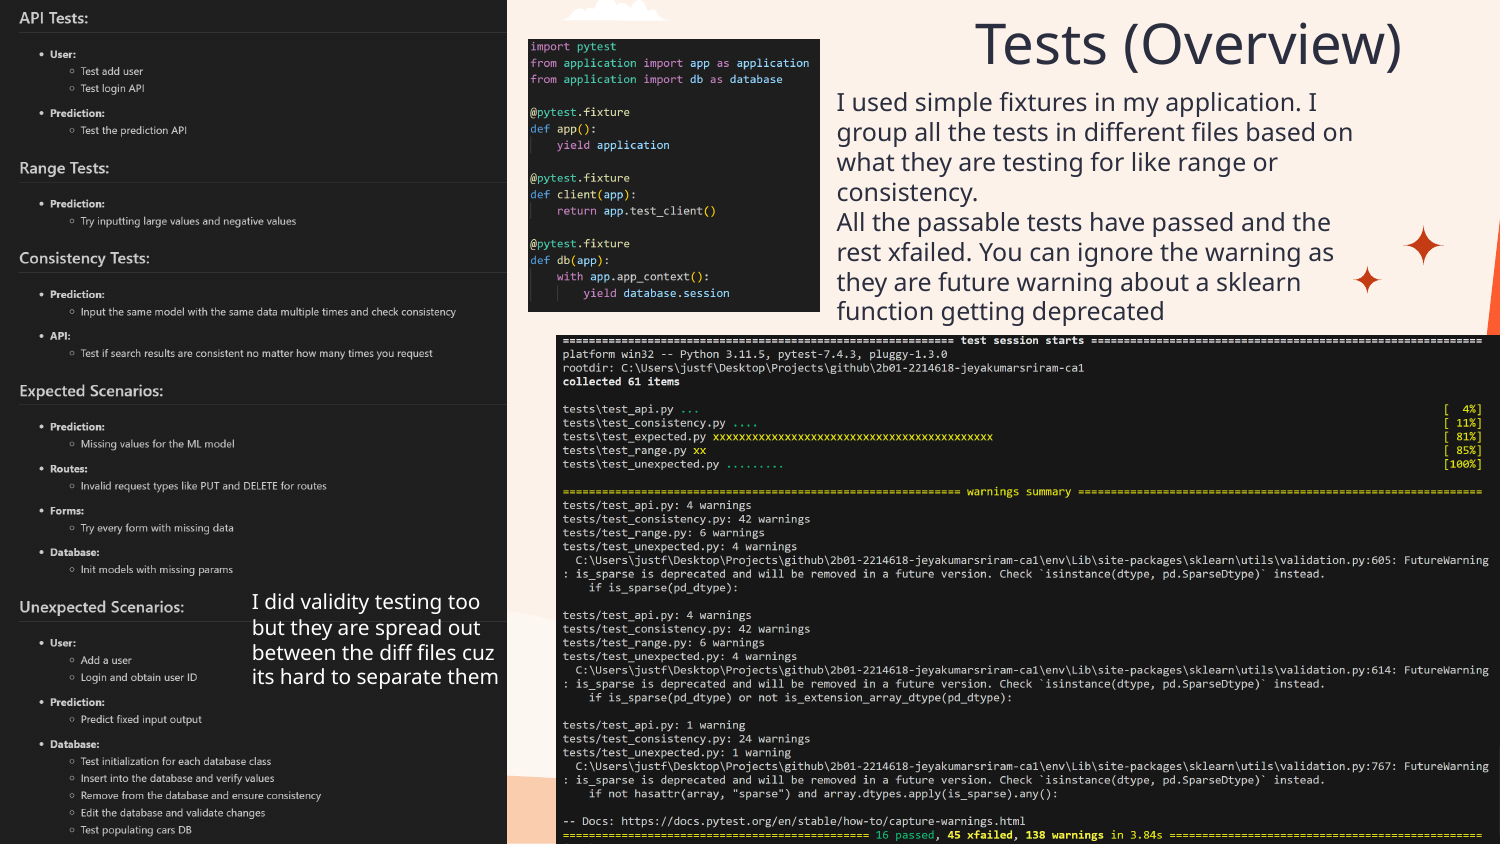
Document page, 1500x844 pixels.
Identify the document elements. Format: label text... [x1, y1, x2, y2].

picture [555, 334, 1500, 844]
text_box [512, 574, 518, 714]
subtitle I used simple fixtures in my application. I group all the tests in different files based on what they are testing for like range or consistency. All the passable tests have passed and the rest xfailed. You can ignore the warning as they are future warning about a sklearn function getting deprecated [824, 71, 1389, 211]
title Tests (Overview) [793, 0, 1500, 87]
picture [0, 0, 508, 844]
picture [527, 39, 820, 313]
